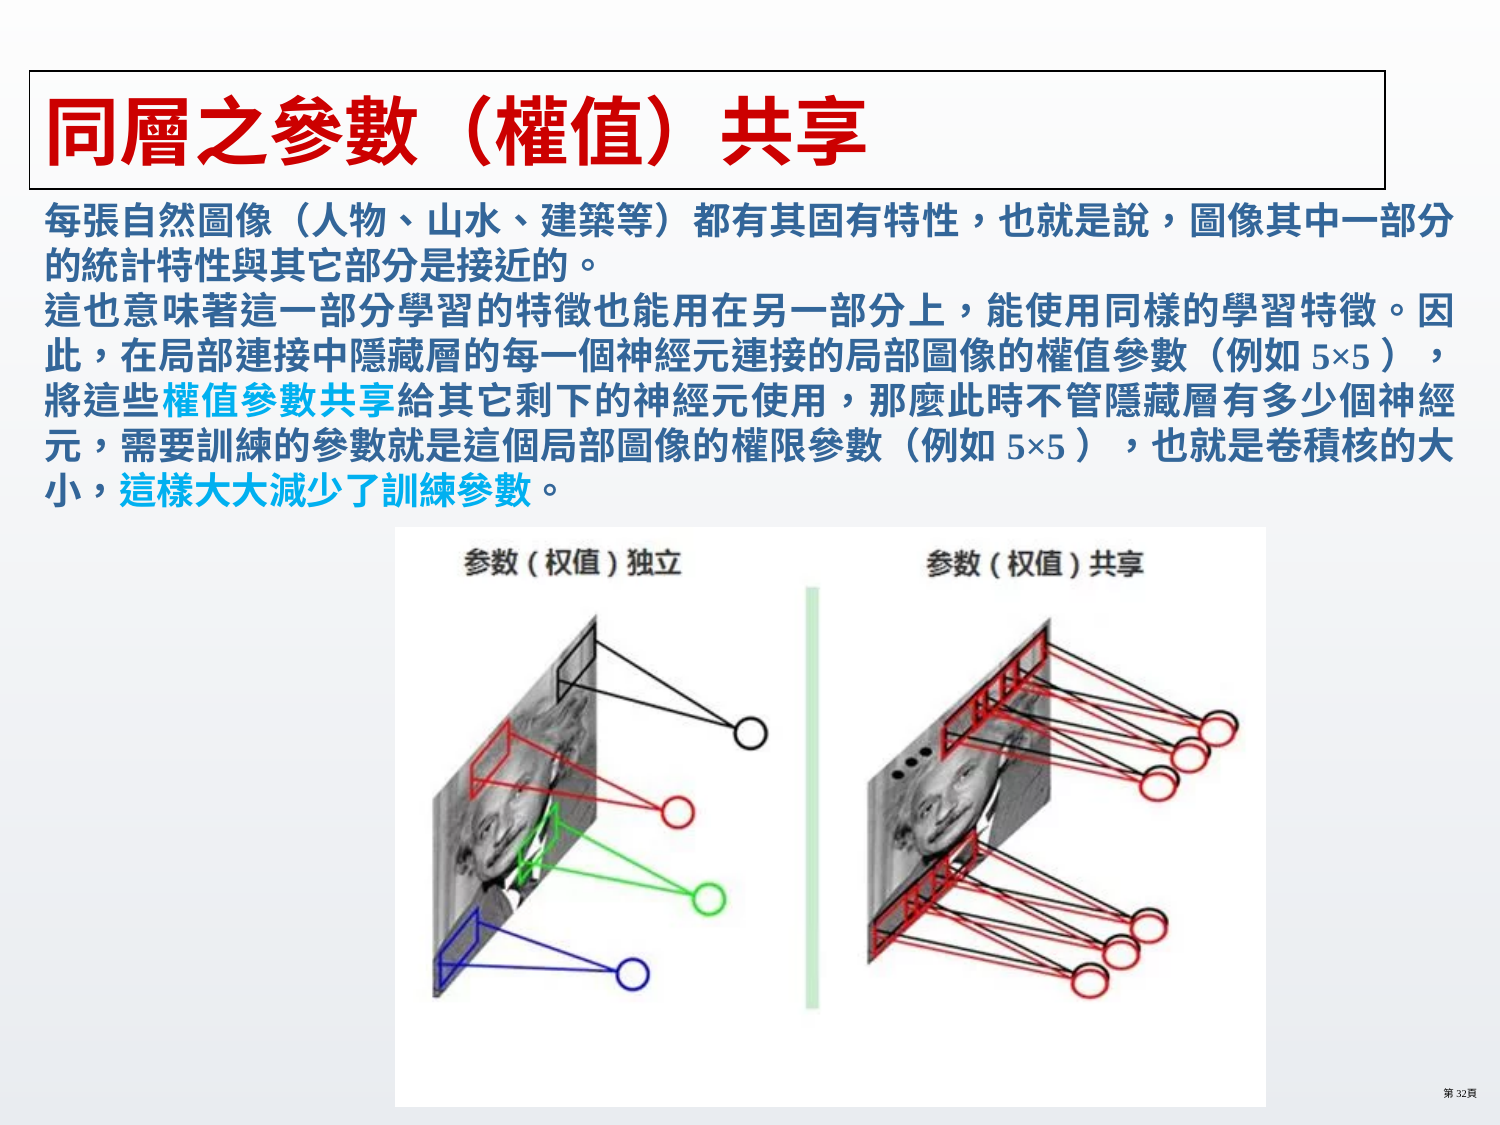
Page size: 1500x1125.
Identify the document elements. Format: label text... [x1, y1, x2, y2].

title 同層之參數（權值）共享 [29, 70, 1386, 189]
list 每張自然圖像（人物、山水、建築等）都有其固有特性，也就是說，圖像其中一部分的統計特性與其它部分是接近的。 這也意味著這一部分學習的特徵也能用在另一部分上，能使用同樣的學習特徵。因此，在局部連接中隱藏層的每一個神經元連接的局部圖像的權值參數（例如5×5），將這些權值參數共享給其它剩下的神經元使用，那麼此時不管隱藏層有多少個神經元，需要訓練的參數就是這個局部圖像的權限參數（例如5×5），也就是卷積核的大小，這樣大大減少了訓練參數。 [29, 189, 1471, 1017]
picture [395, 526, 1266, 1107]
